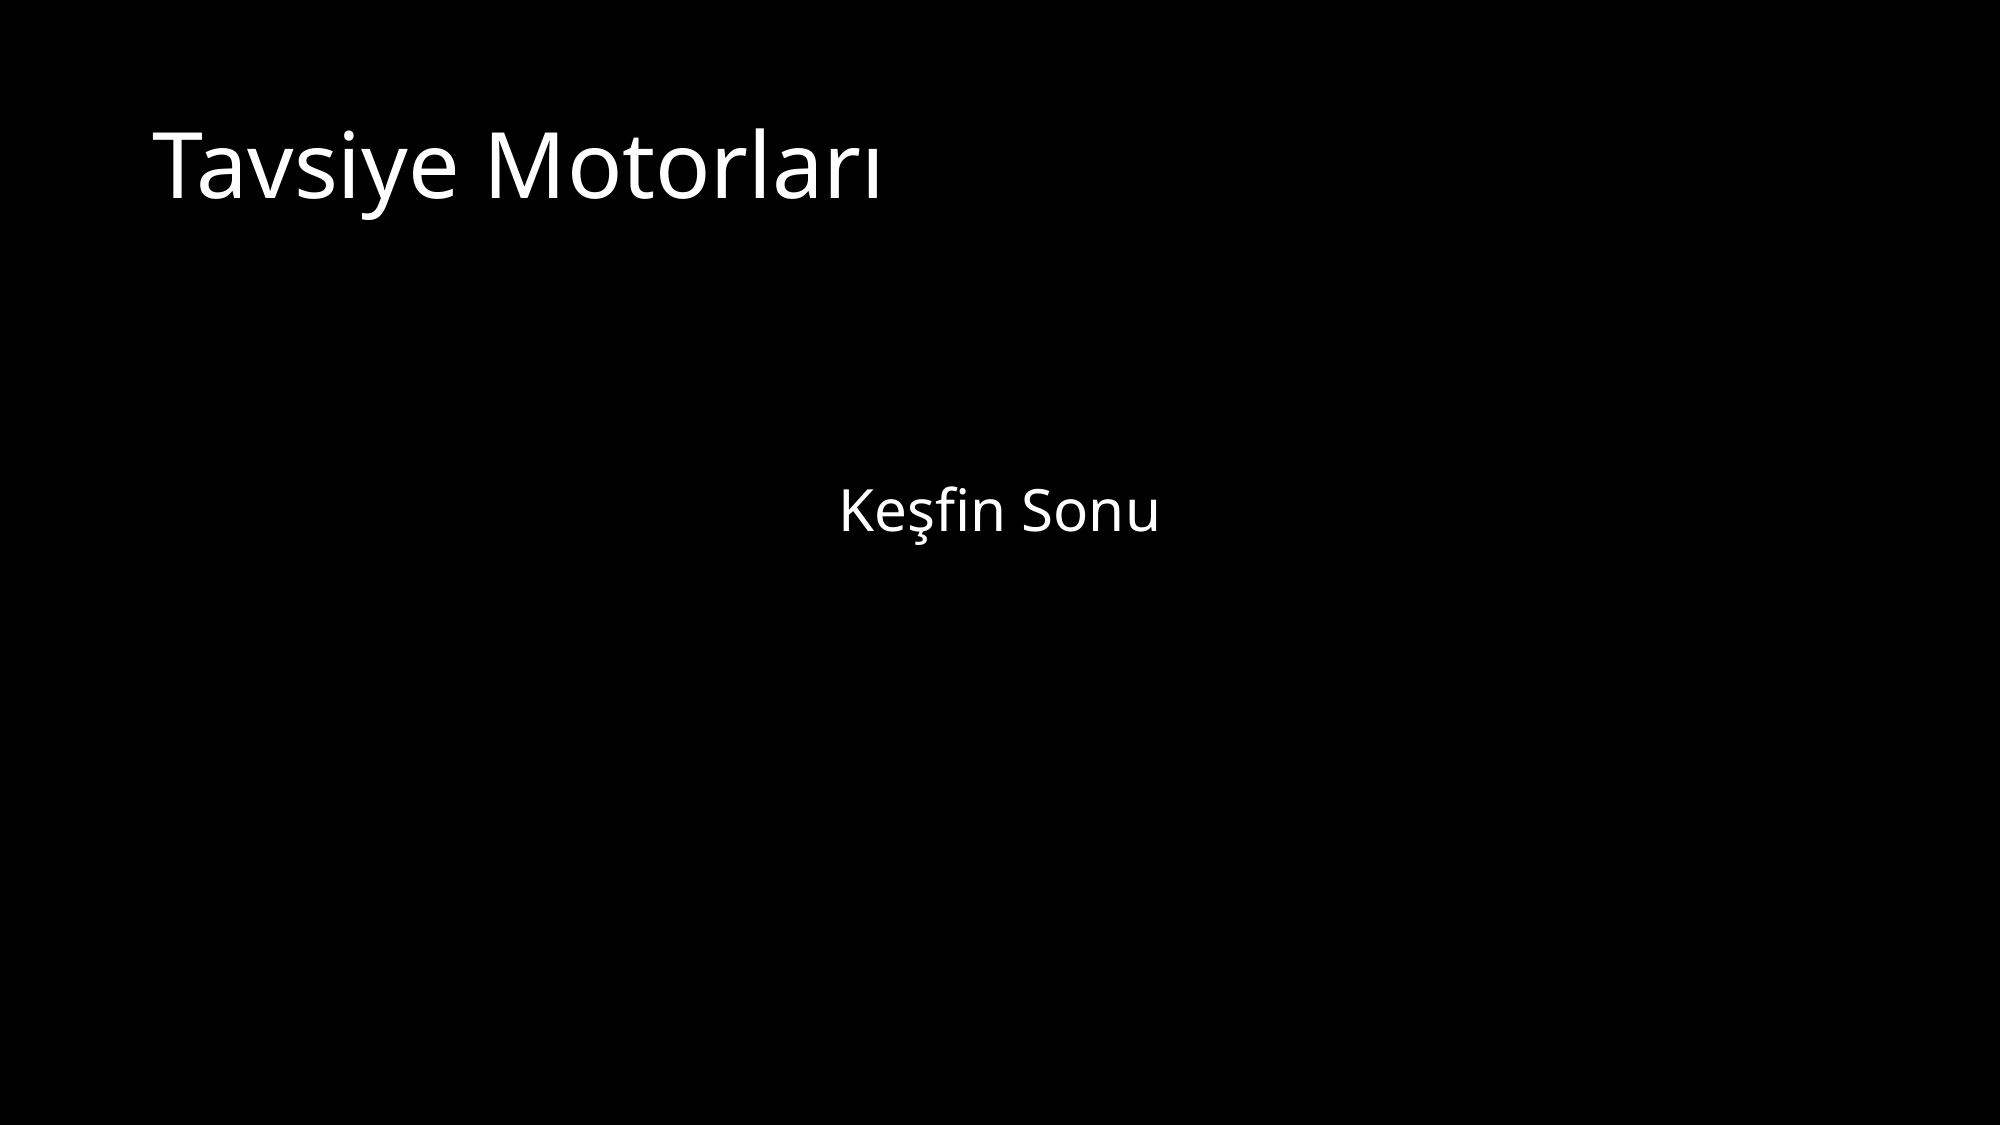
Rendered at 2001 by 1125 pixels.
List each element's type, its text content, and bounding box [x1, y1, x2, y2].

list Keşfin Sonu [137, 299, 1863, 1014]
title Tavsiye Motorları [137, 59, 1863, 278]
